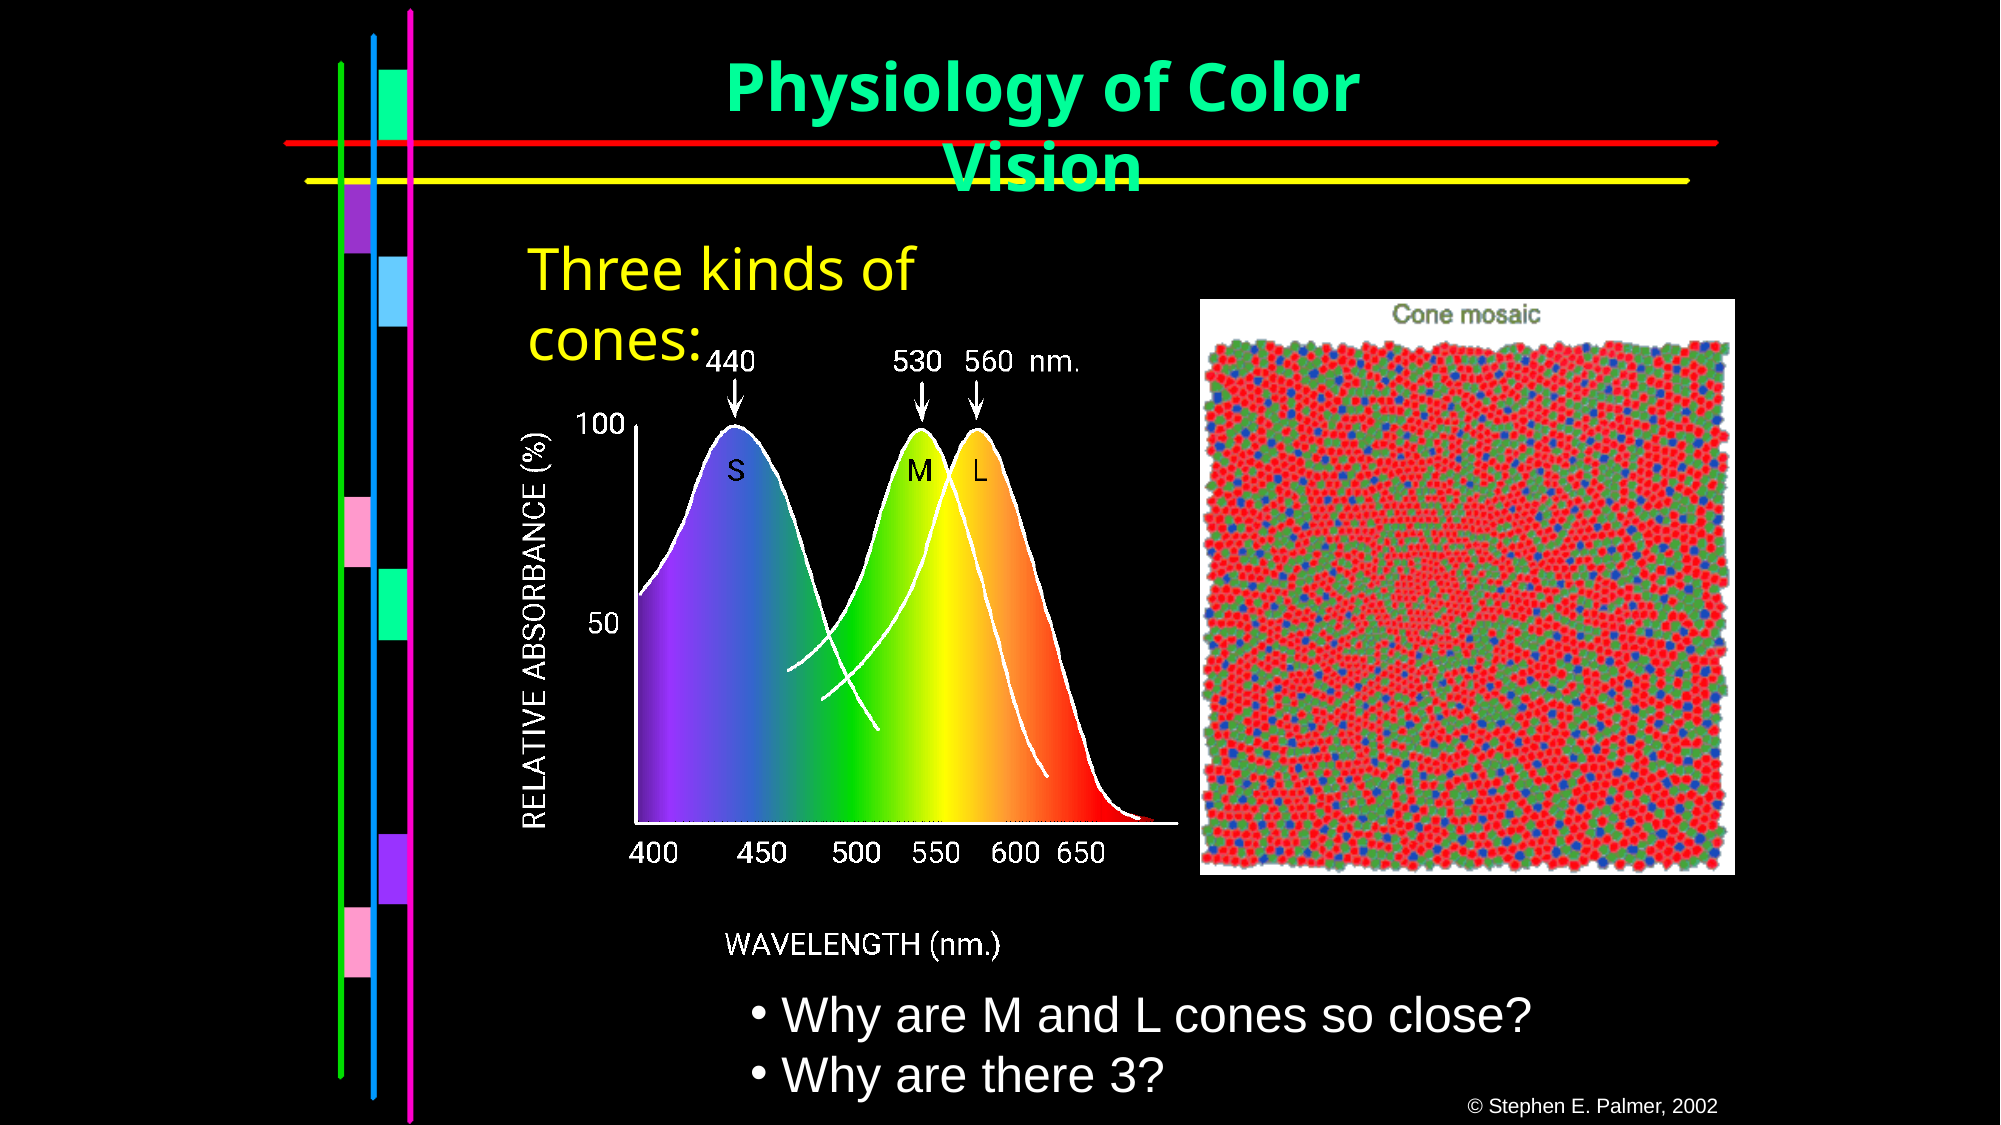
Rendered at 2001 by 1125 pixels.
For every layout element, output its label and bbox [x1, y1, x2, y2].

picture [249, 0, 1757, 1125]
